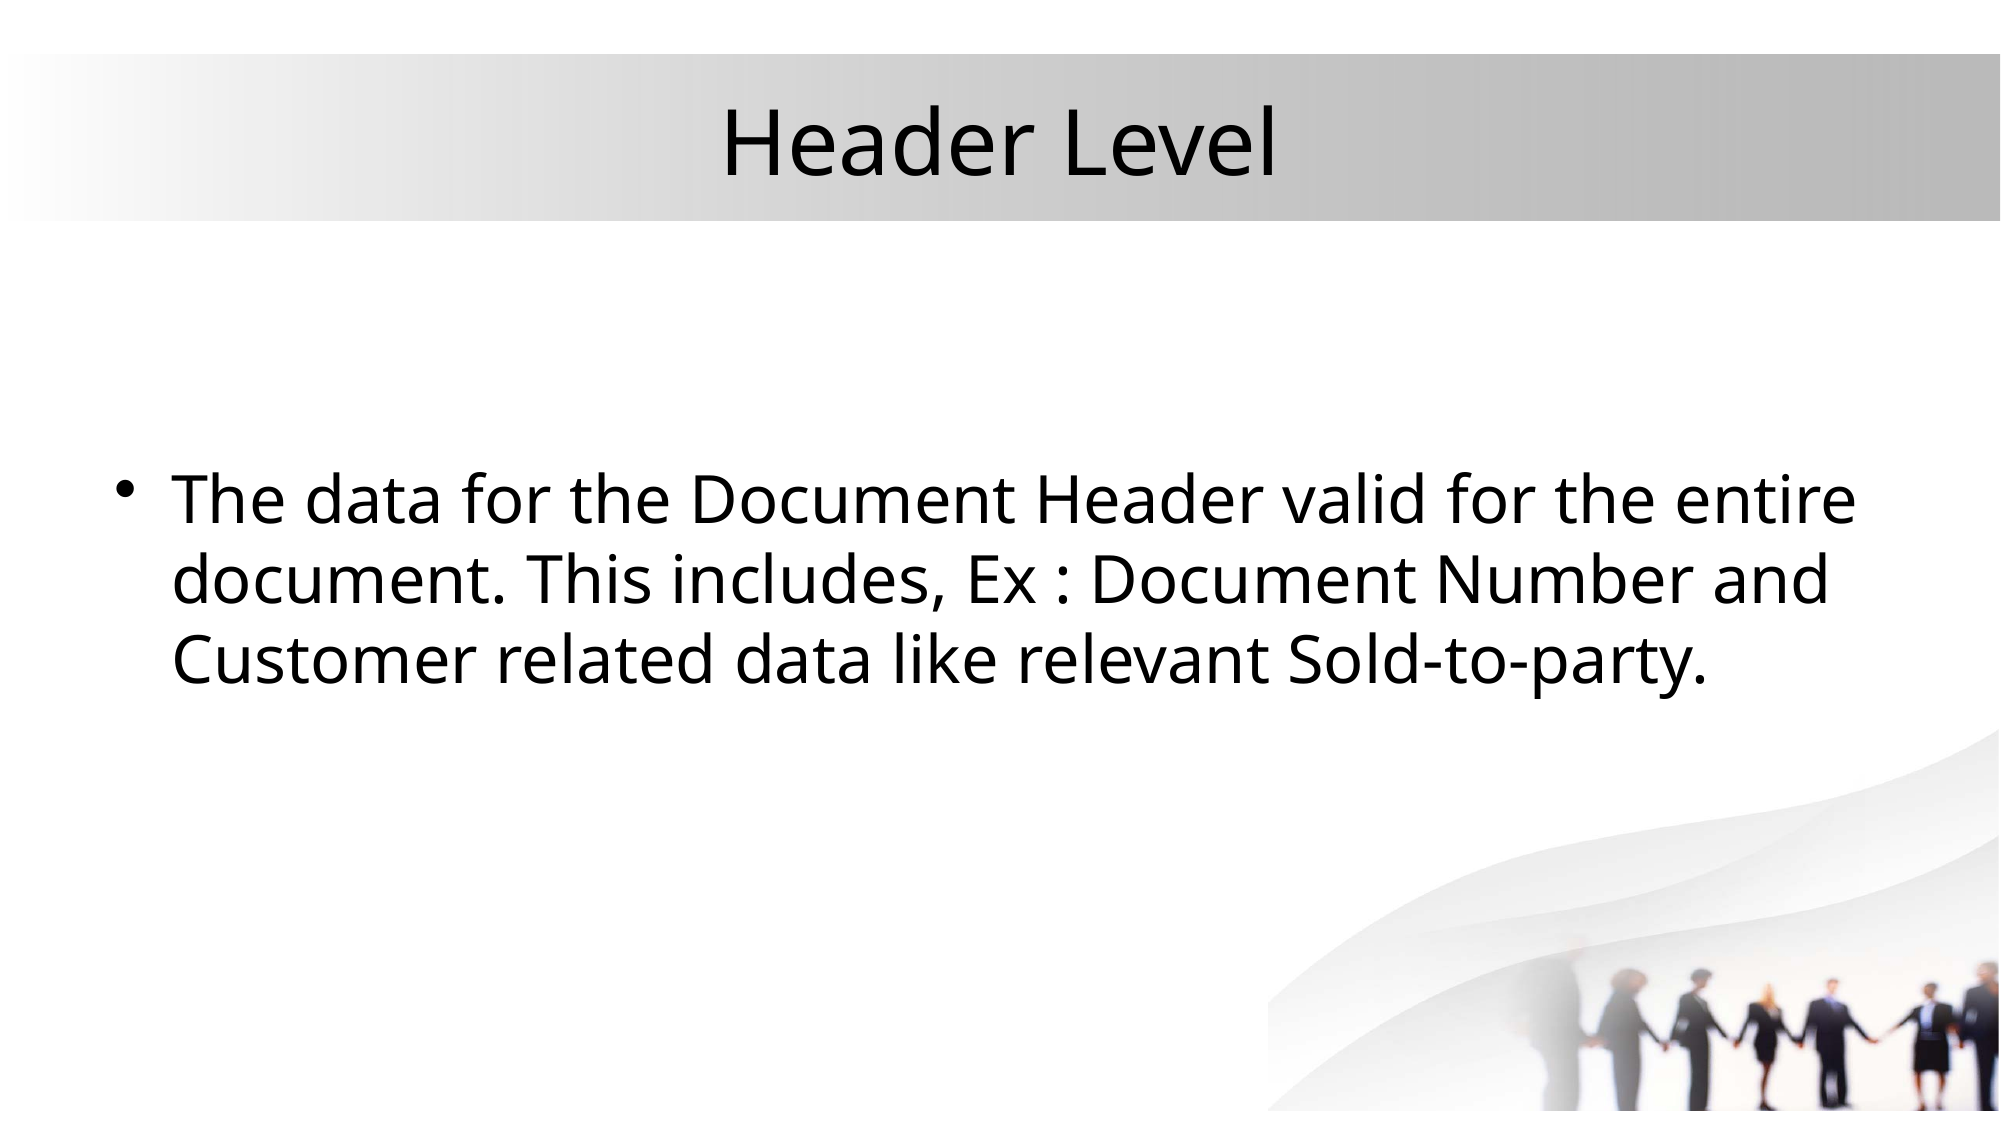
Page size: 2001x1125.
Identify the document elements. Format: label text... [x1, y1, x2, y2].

title Header Level [99, 44, 1901, 233]
picture [1268, 728, 1999, 1111]
list The data for the Document Header valid for the entire document. This includes, Ex : Document Number and Customer related data like relevant Sold-to-party. [99, 262, 1901, 1006]
